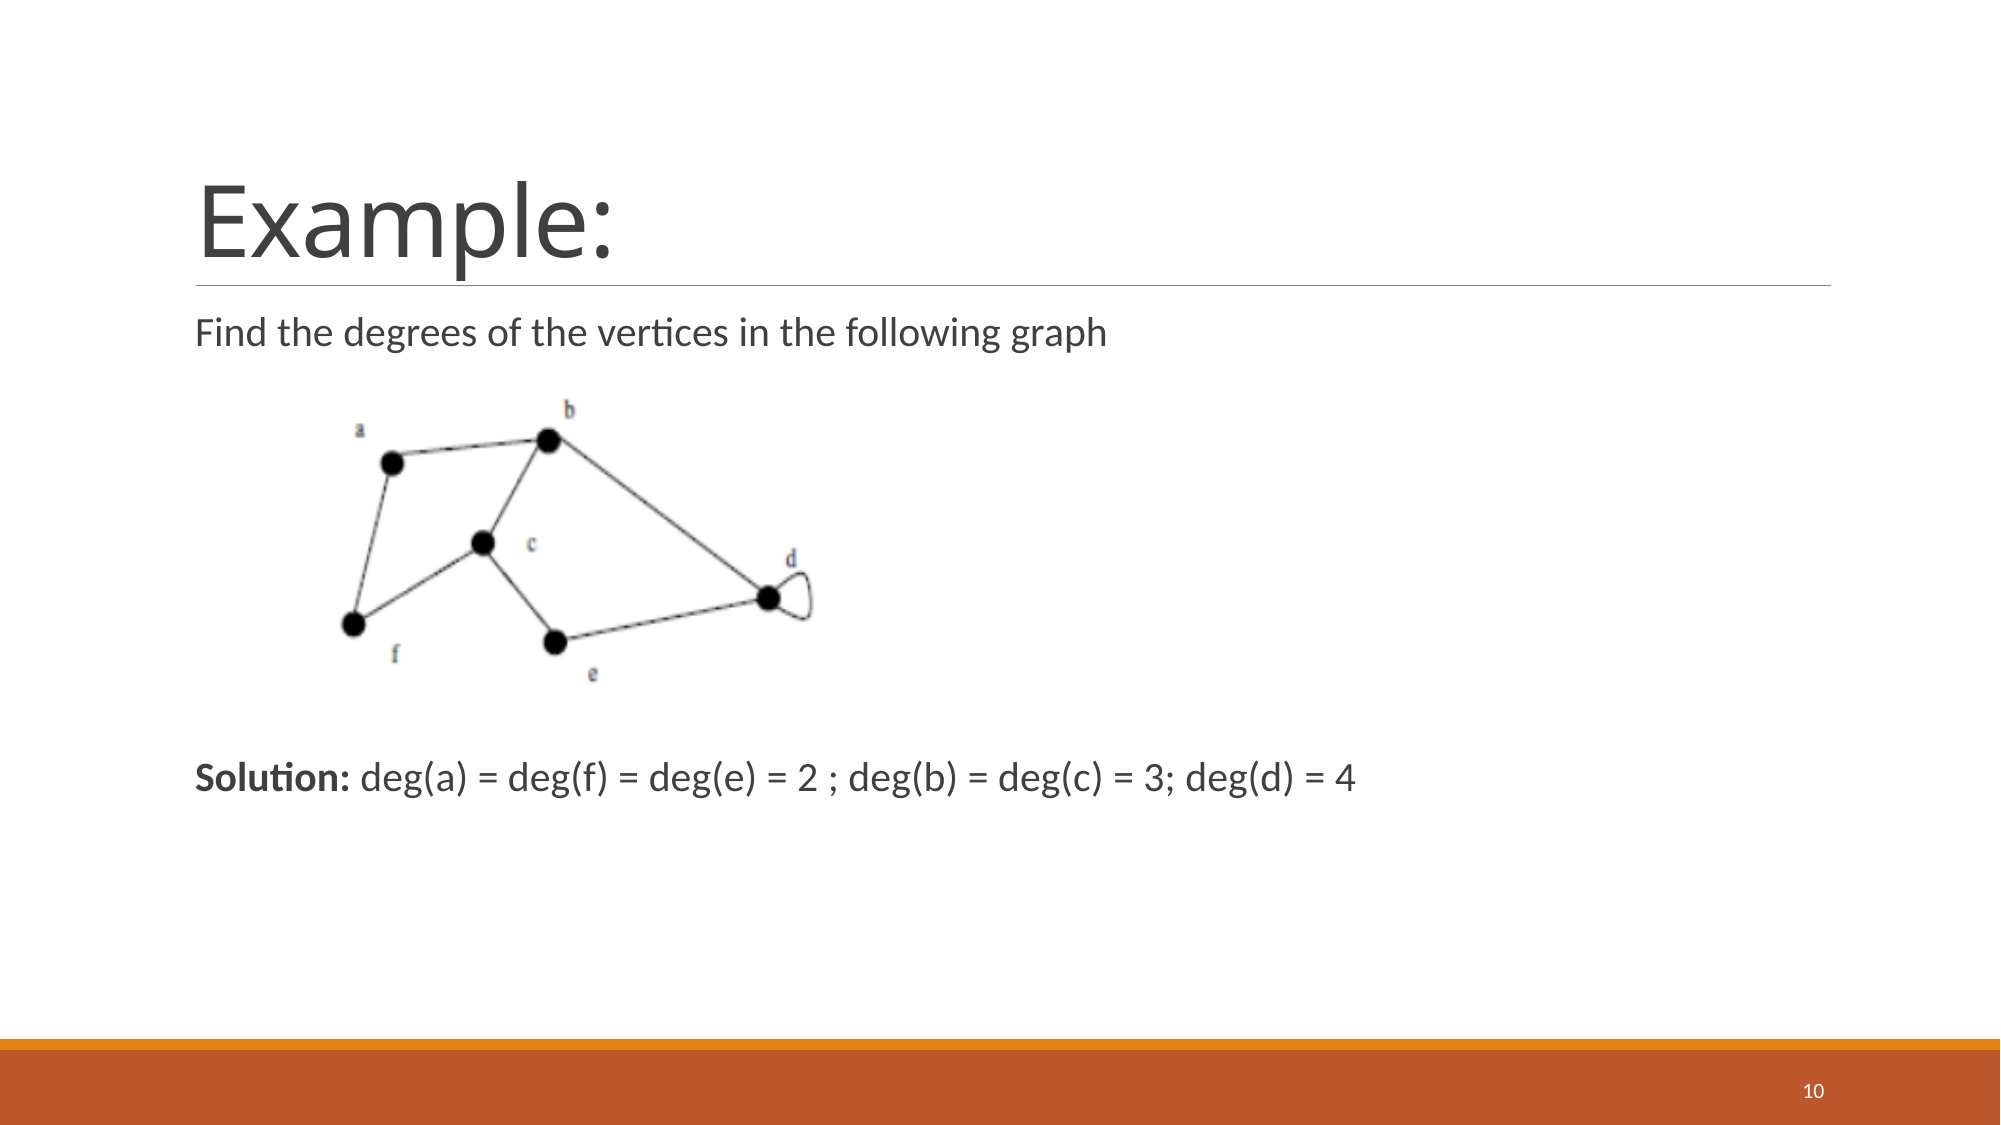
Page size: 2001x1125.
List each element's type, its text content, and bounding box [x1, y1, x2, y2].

slide_number 10 [1624, 1059, 1840, 1120]
picture [307, 380, 901, 711]
list Find the degrees of the vertices in the following graph Solution: deg(a) = deg(f) = deg(e) = 2 ; deg(b) = deg(c) = 3; deg(d) = 4 [180, 302, 1830, 963]
title Example: [180, 47, 1830, 285]
